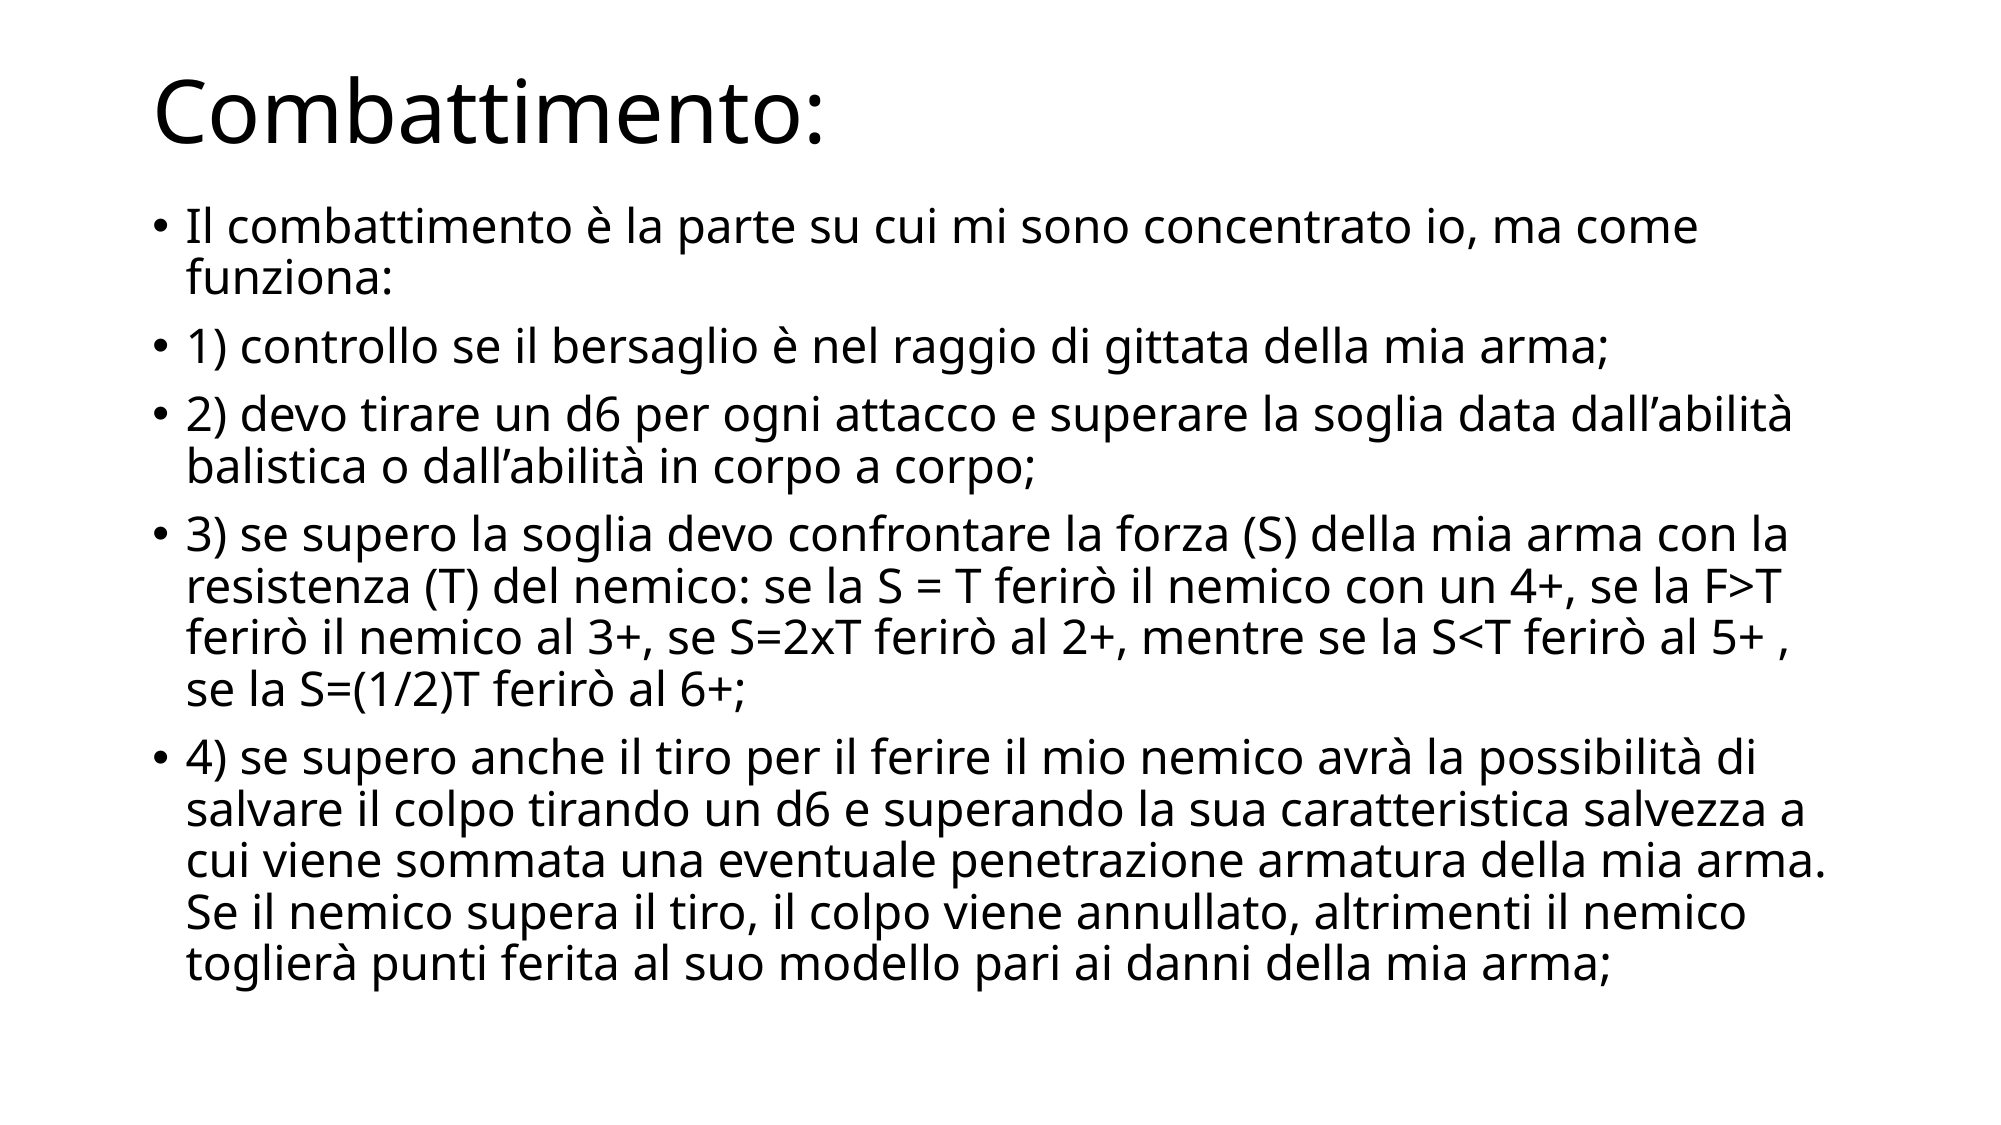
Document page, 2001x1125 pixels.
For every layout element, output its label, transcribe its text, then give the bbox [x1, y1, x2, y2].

list Il combattimento è la parte su cui mi sono concentrato io, ma come funziona: 1) controllo se il bersaglio è nel raggio di gittata della mia arma; 2) devo tirare un d6 per ogni attacco e superare la soglia data dall’abilità balistica o dall’abilità in corpo a corpo; 3) se supero la soglia devo confrontare la forza (S) della mia arma con la resistenza (T) del nemico: se la S = T ferirò il nemico con un 4+, se la F>T ferirò il nemico al 3+, se S=2xT ferirò al 2+, mentre se la S<T ferirò al 5+ , se la S=(1/2)T ferirò al 6+; 4) se supero anche il tiro per il ferire il mio nemico avrà la possibilità di salvare il colpo tirando un d6 e superando la sua caratteristica salvezza a cui viene sommata una eventuale penetrazione armatura della mia arma. Se il nemico supera il tiro, il colpo viene annullato, altrimenti il nemico toglierà punti ferita al suo modello pari ai danni della mia arma; [137, 194, 1863, 1014]
title Combattimento: [137, 59, 1863, 171]
